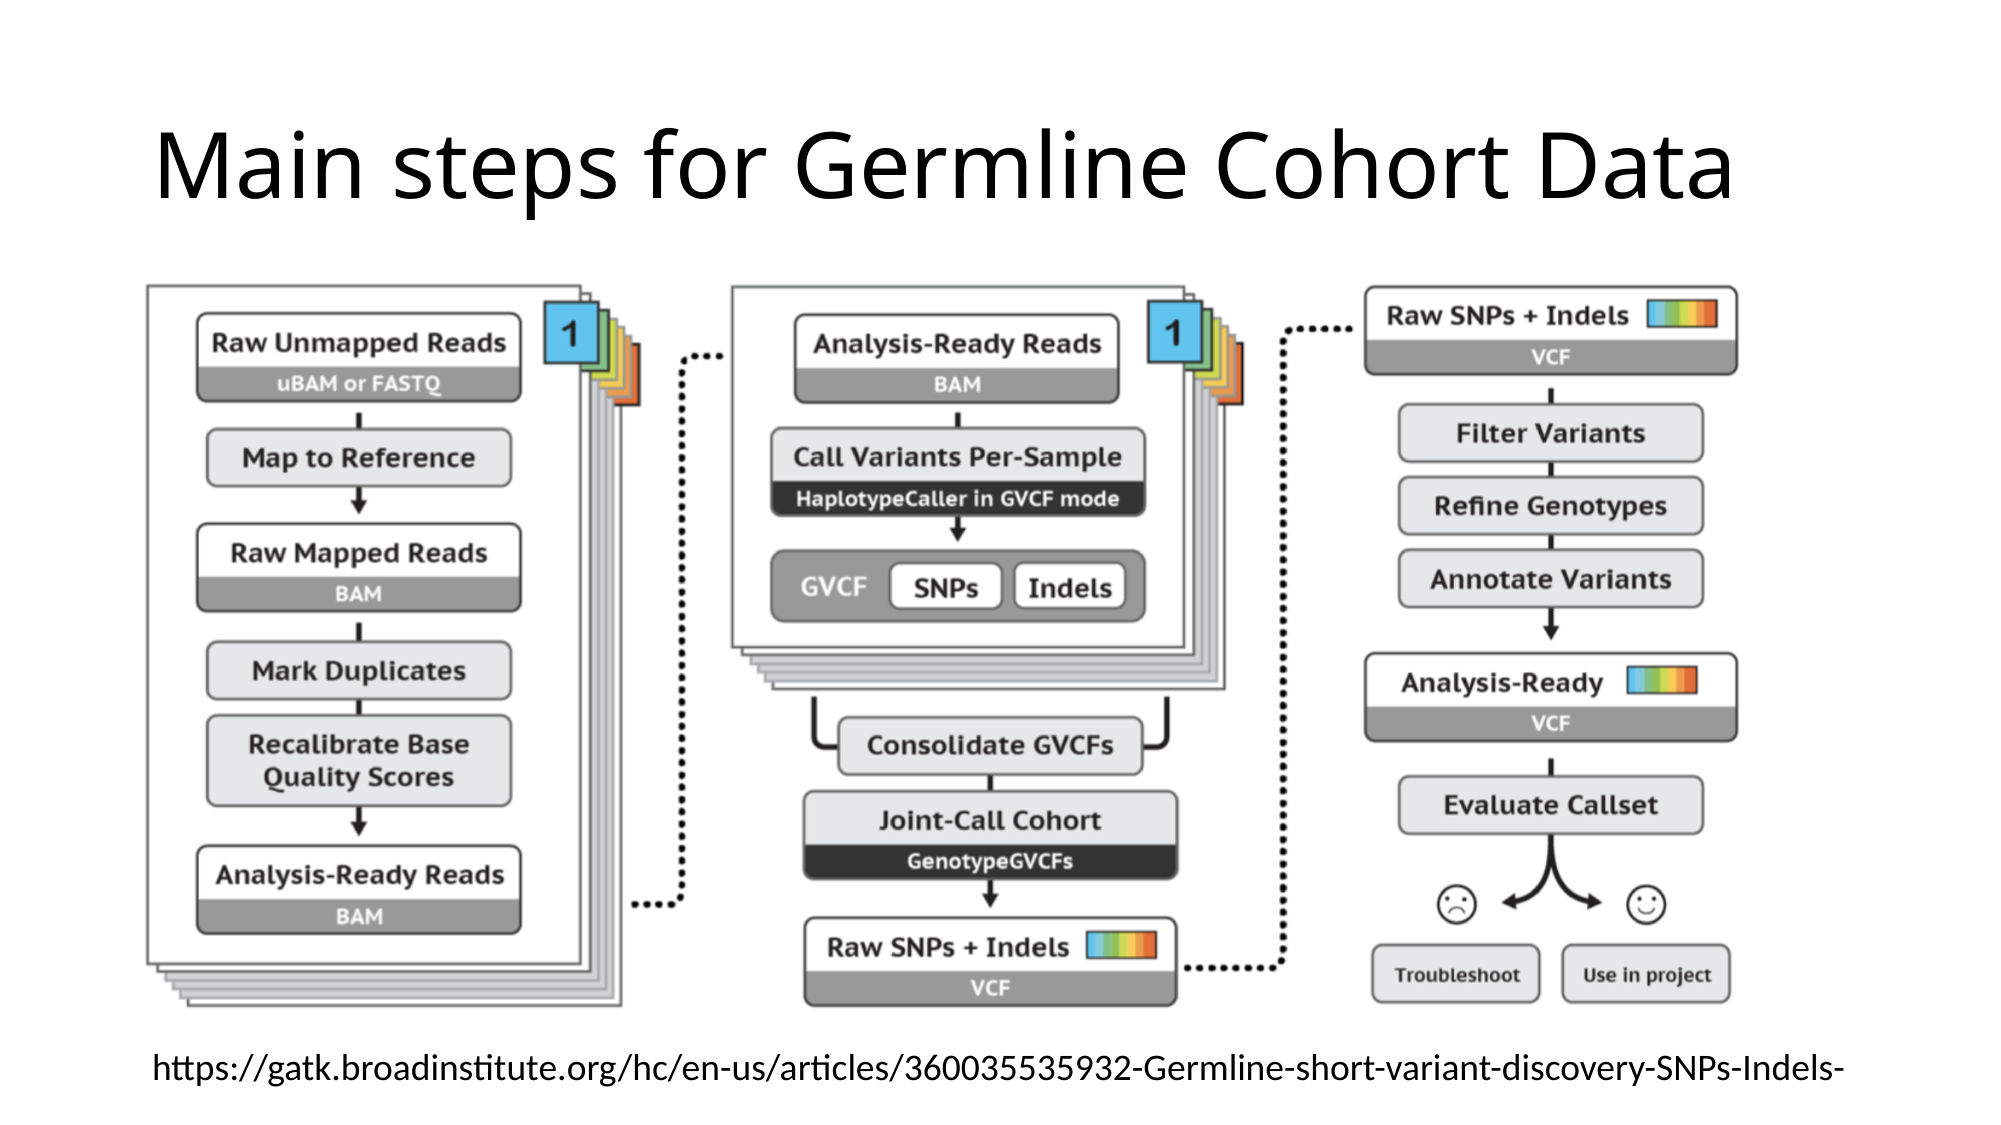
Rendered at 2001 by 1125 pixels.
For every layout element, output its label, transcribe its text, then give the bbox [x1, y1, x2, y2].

title Main steps for Germline Cohort Data [137, 59, 1863, 278]
picture [137, 274, 1752, 1014]
text_box https://gatk.broadinstitute.org/hc/en-us/articles/360035535932-Germline-short-variant-discovery-SNPs-Indels- [137, 1035, 2000, 1096]
